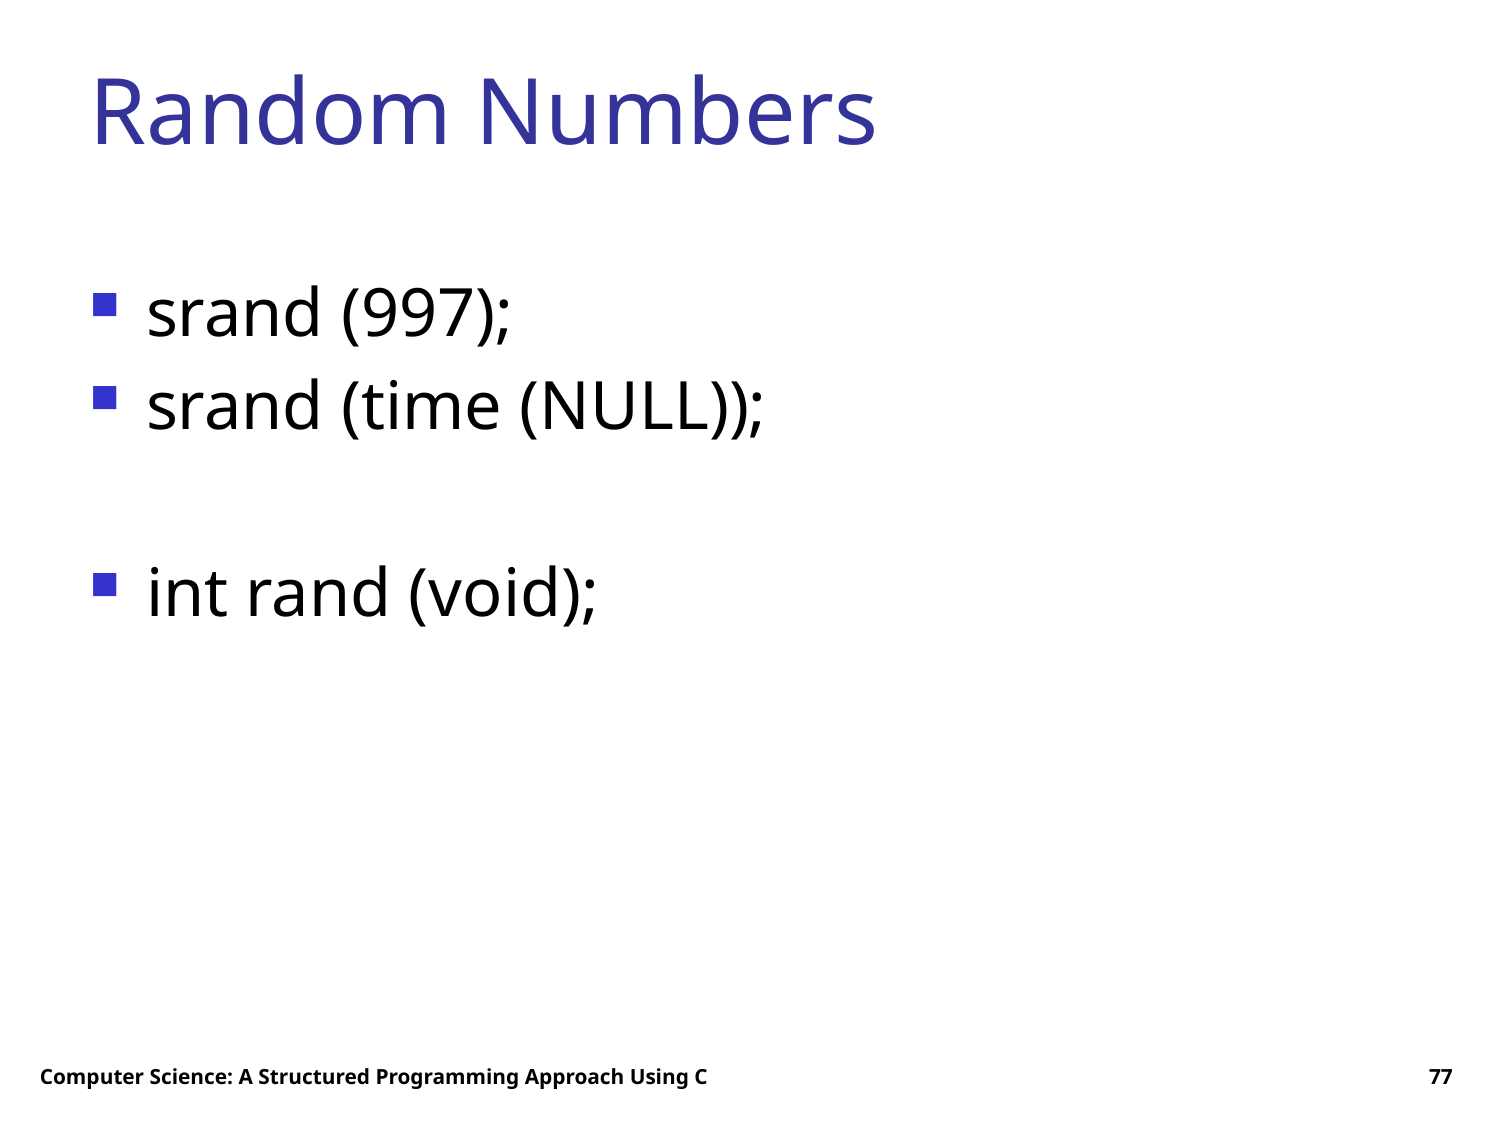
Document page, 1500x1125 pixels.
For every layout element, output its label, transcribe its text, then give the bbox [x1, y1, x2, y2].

slide_number 77 [1154, 1023, 1468, 1100]
list srand (997); srand (time (NULL)); int rand (void); [75, 262, 1425, 1005]
title Random Numbers [75, 45, 1425, 233]
footer Computer Science: A Structured Programming Approach Using C [24, 1023, 876, 1100]
